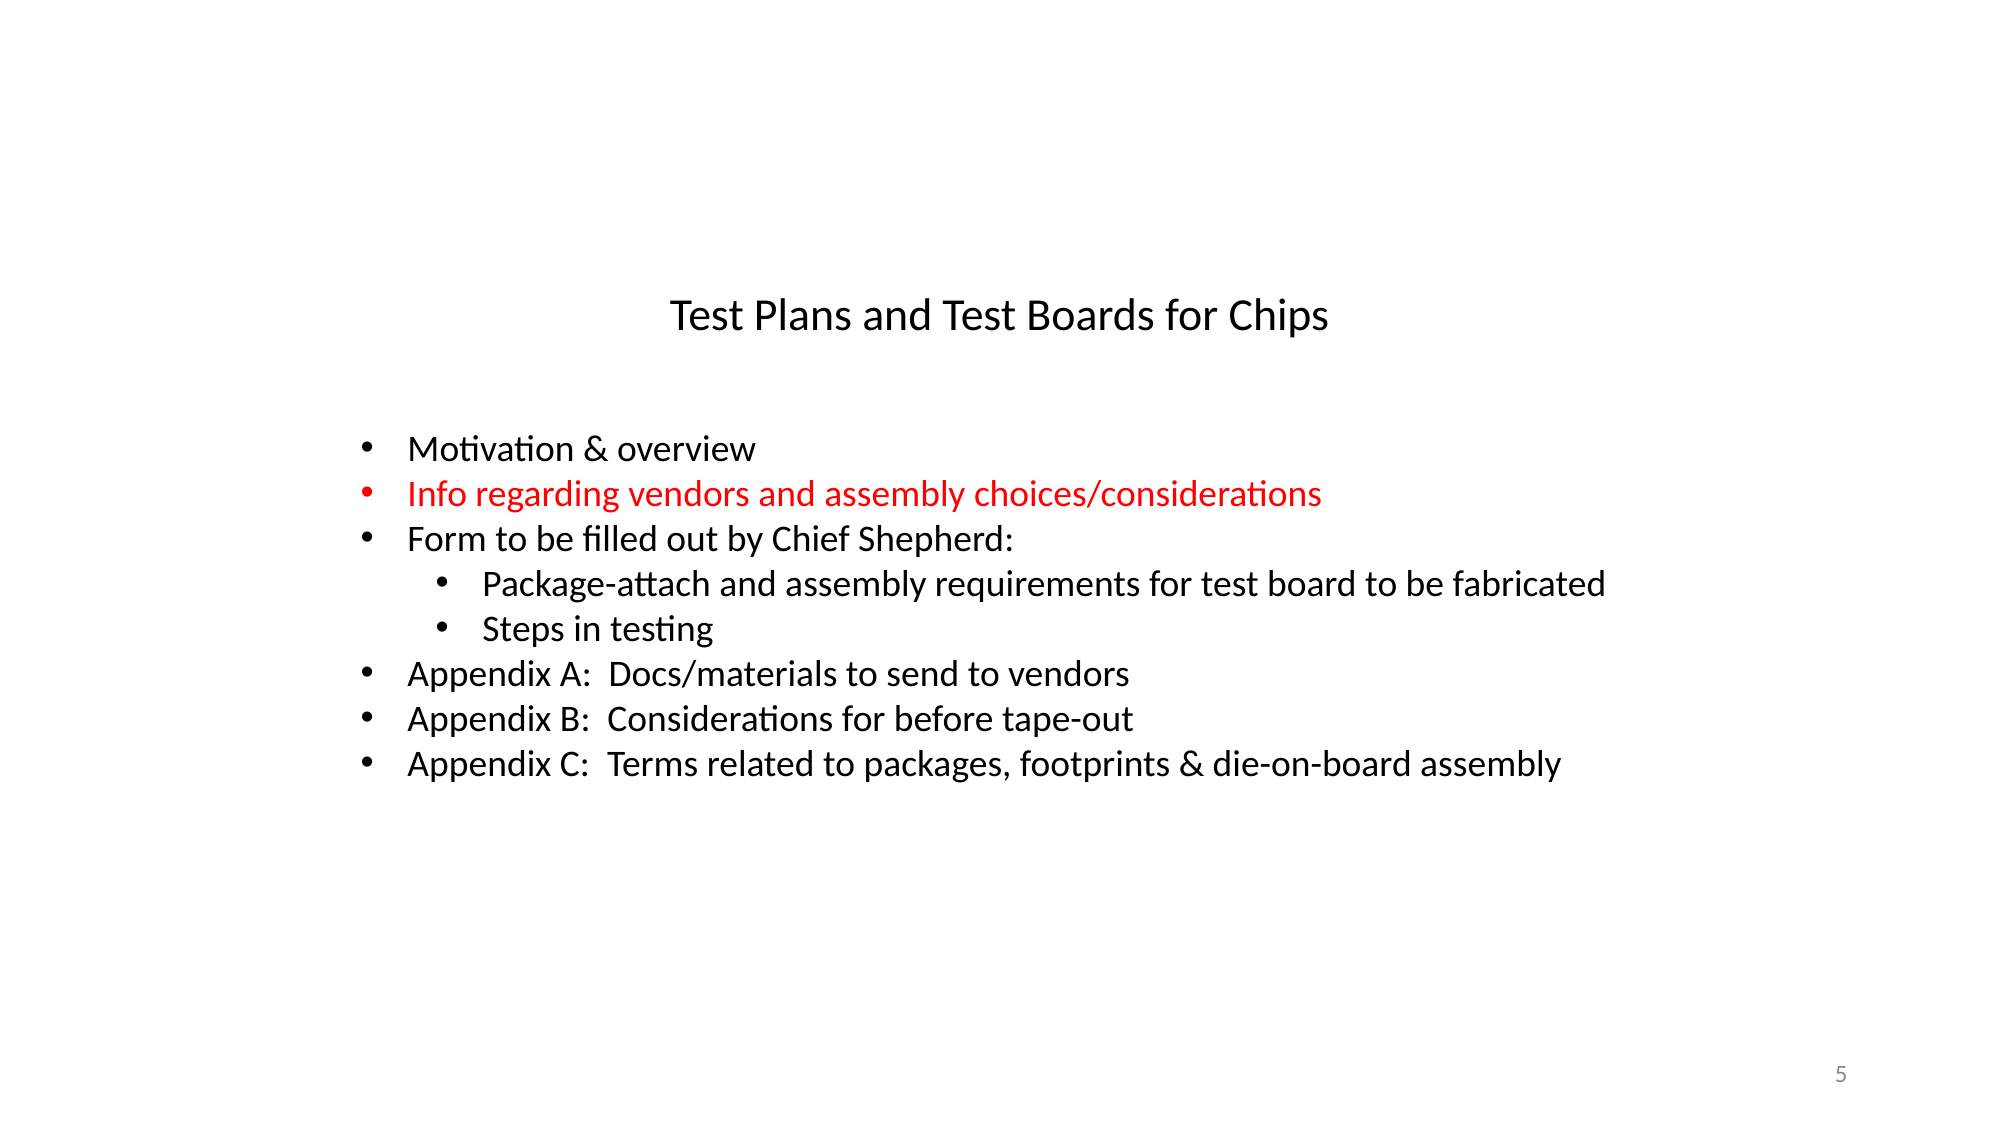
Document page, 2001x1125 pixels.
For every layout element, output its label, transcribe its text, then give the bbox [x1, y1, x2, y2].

slide_number 5 [1412, 1042, 1863, 1103]
text_box Test Plans and Test Boards for Chips [370, 277, 1630, 348]
text_box Motivation & overview Info regarding vendors and assembly choices/considerations Form to be filled out by Chief Shepherd: Package-attach and assembly requirements for test board to be fabricated Steps in testing Appendix A: Docs/materials to send to vendors Appendix B: Considerations for before tape-out Appendix C: Terms related to packages, footprints & die-on-board assembly [345, 416, 1750, 837]
